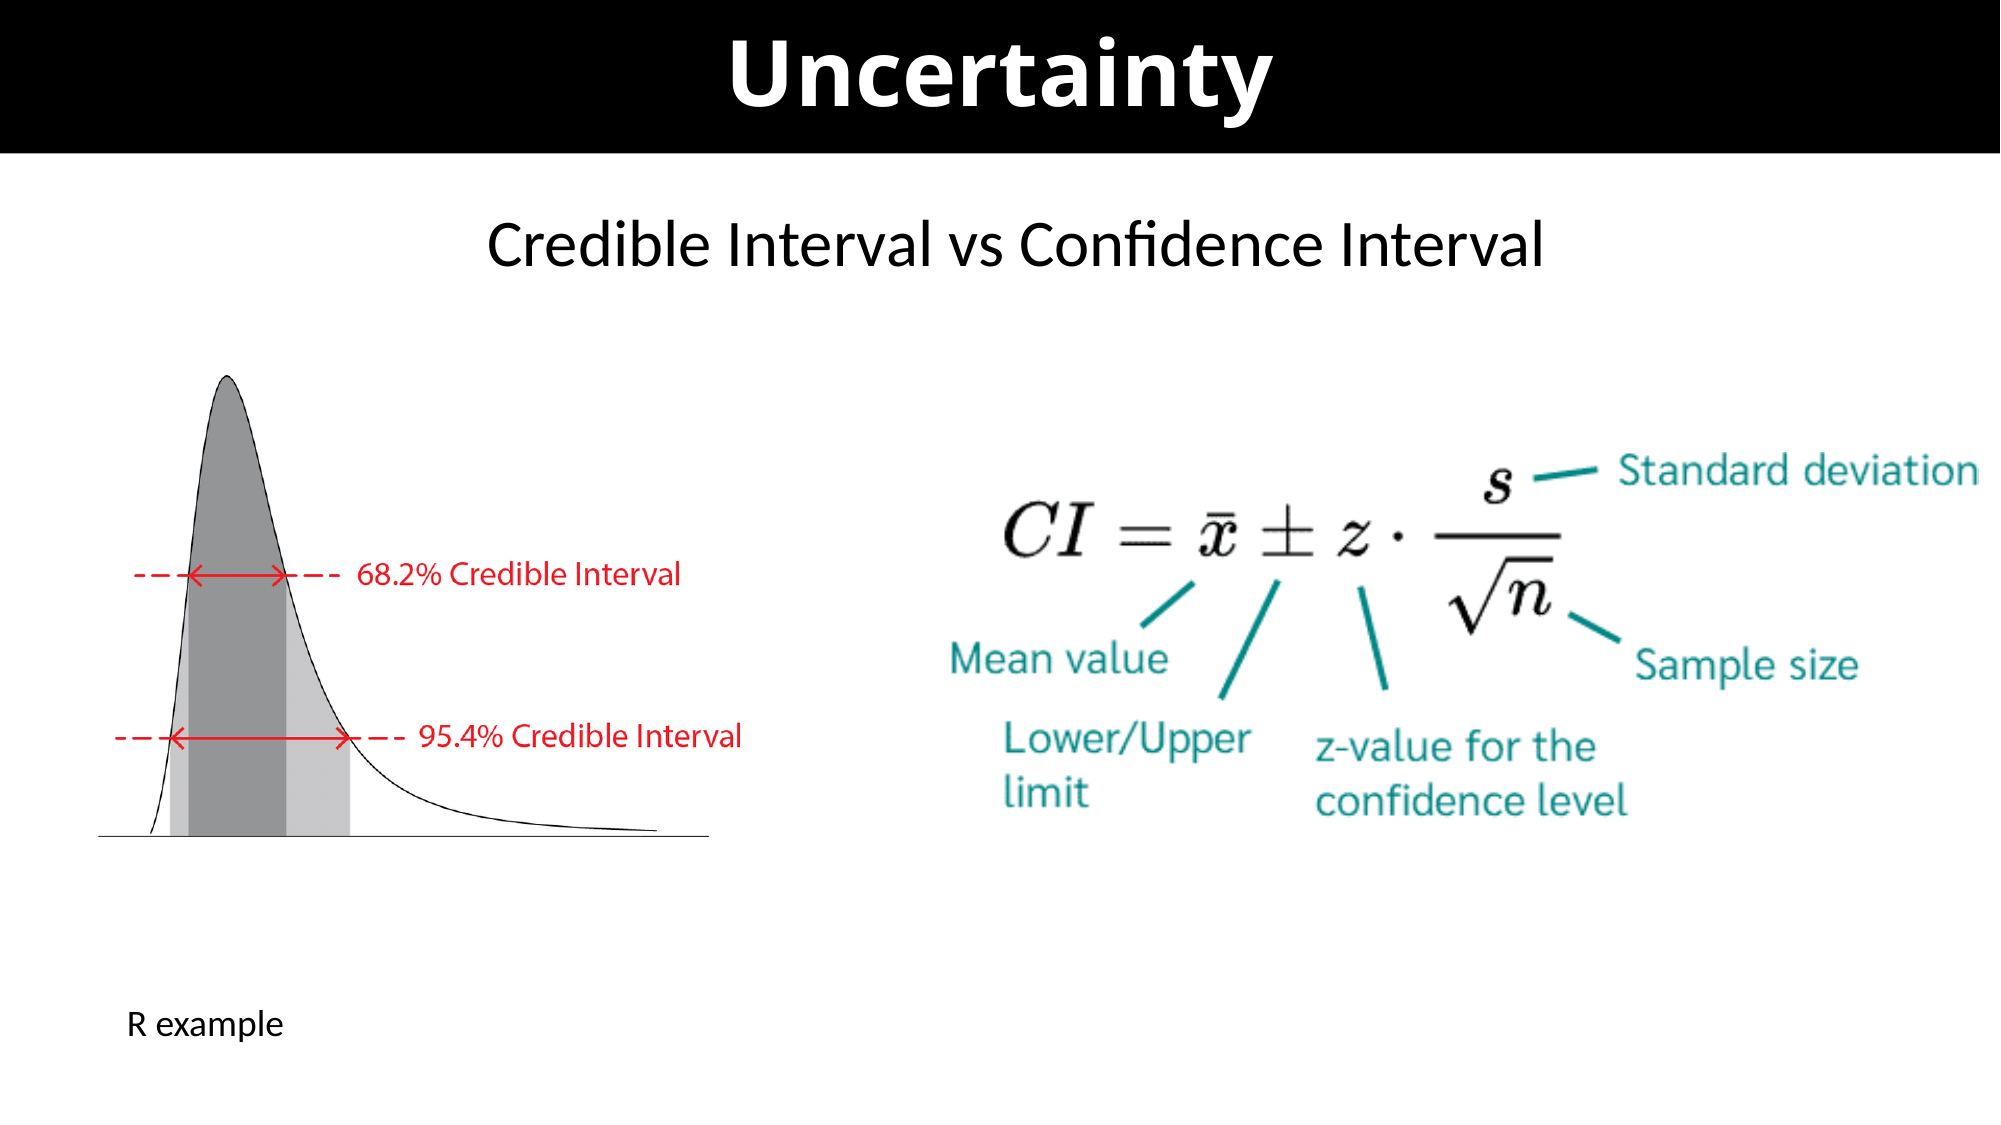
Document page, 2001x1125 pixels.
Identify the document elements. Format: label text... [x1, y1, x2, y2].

picture [951, 452, 1979, 818]
picture [98, 375, 740, 837]
text_box R example [112, 992, 300, 1052]
text_box Credible Interval vs Confidence Interval [472, 192, 1562, 288]
title Uncertainty [0, 0, 2000, 154]
